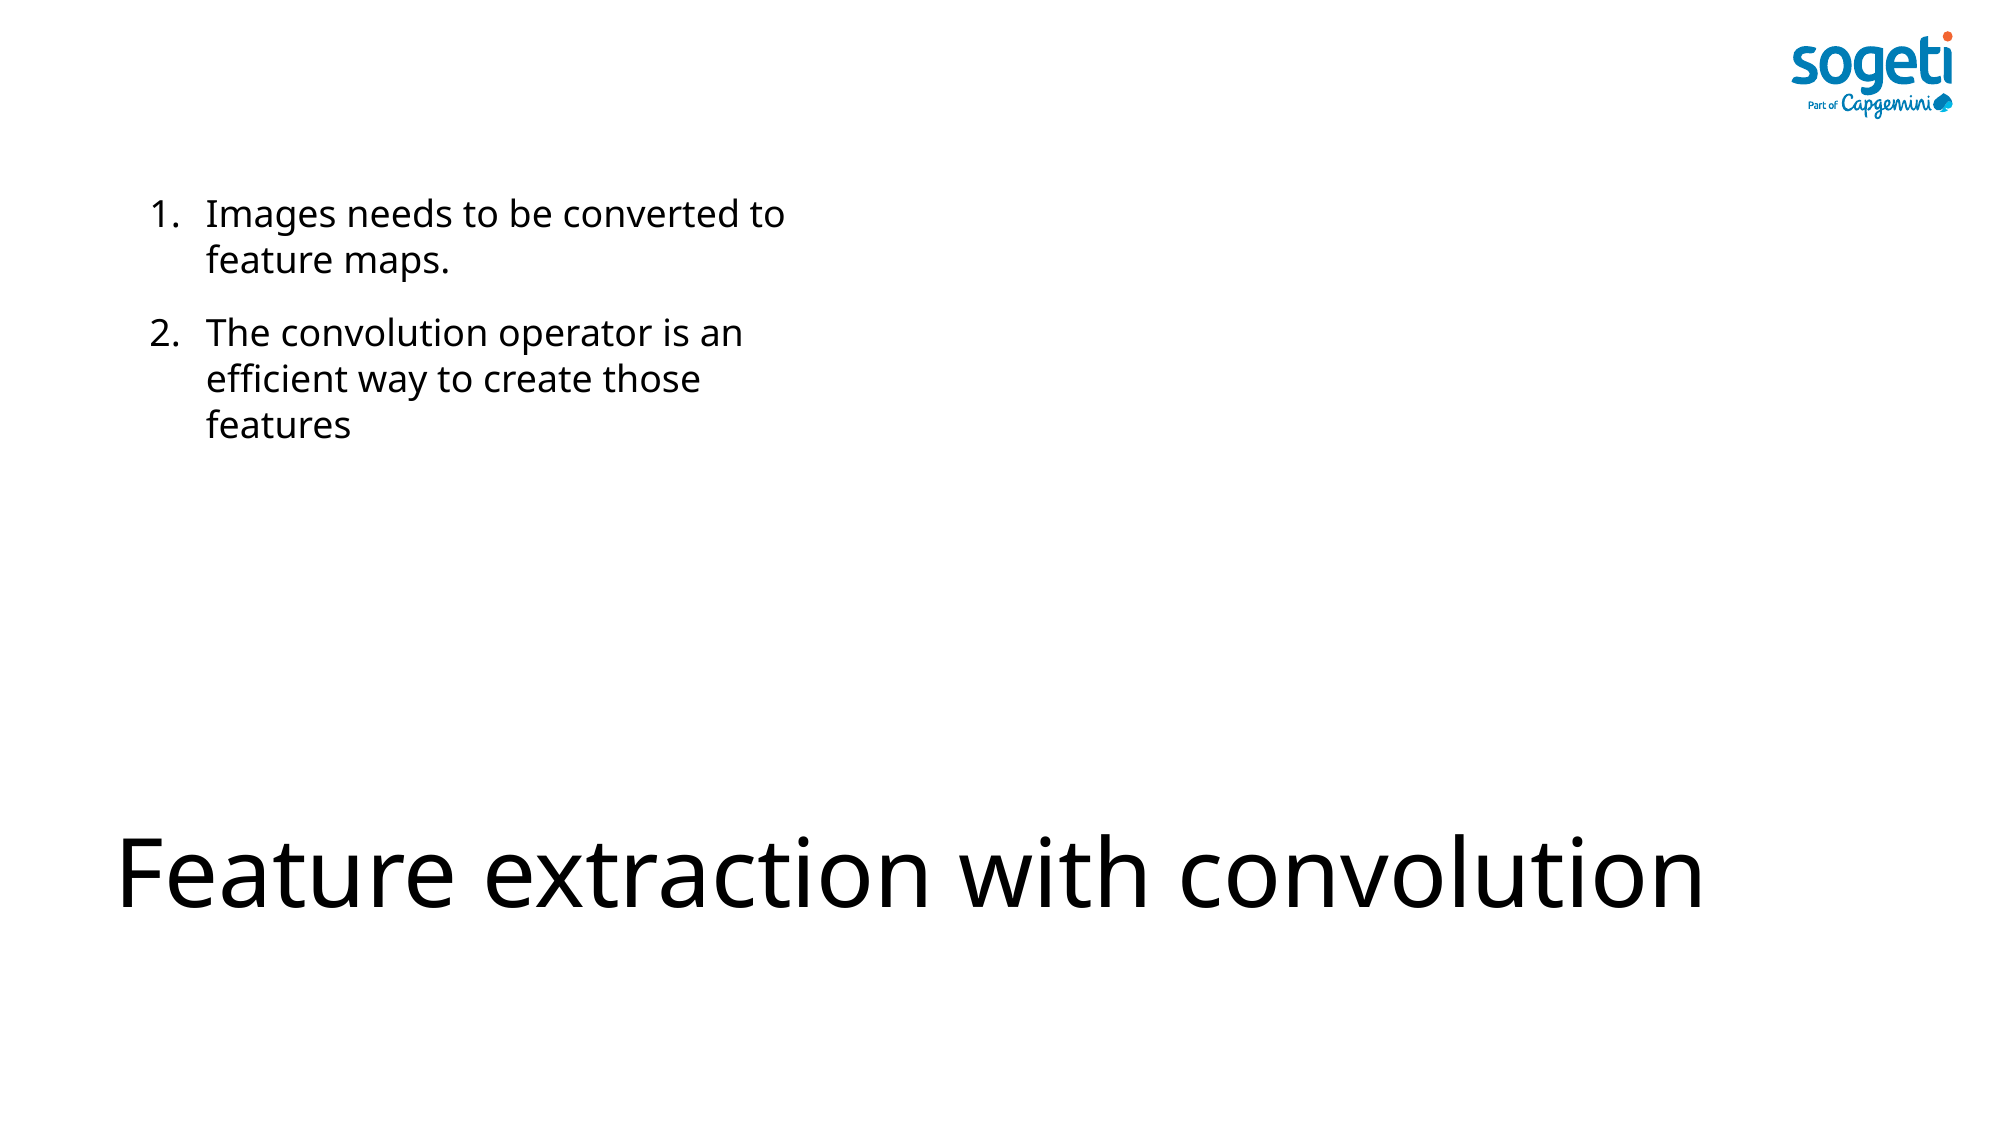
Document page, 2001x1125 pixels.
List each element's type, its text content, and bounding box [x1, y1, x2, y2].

title Feature extraction with convolution [99, 719, 1892, 936]
text_box Images needs to be converted to feature maps. The convolution operator is an efficient way to create those features [149, 189, 812, 541]
